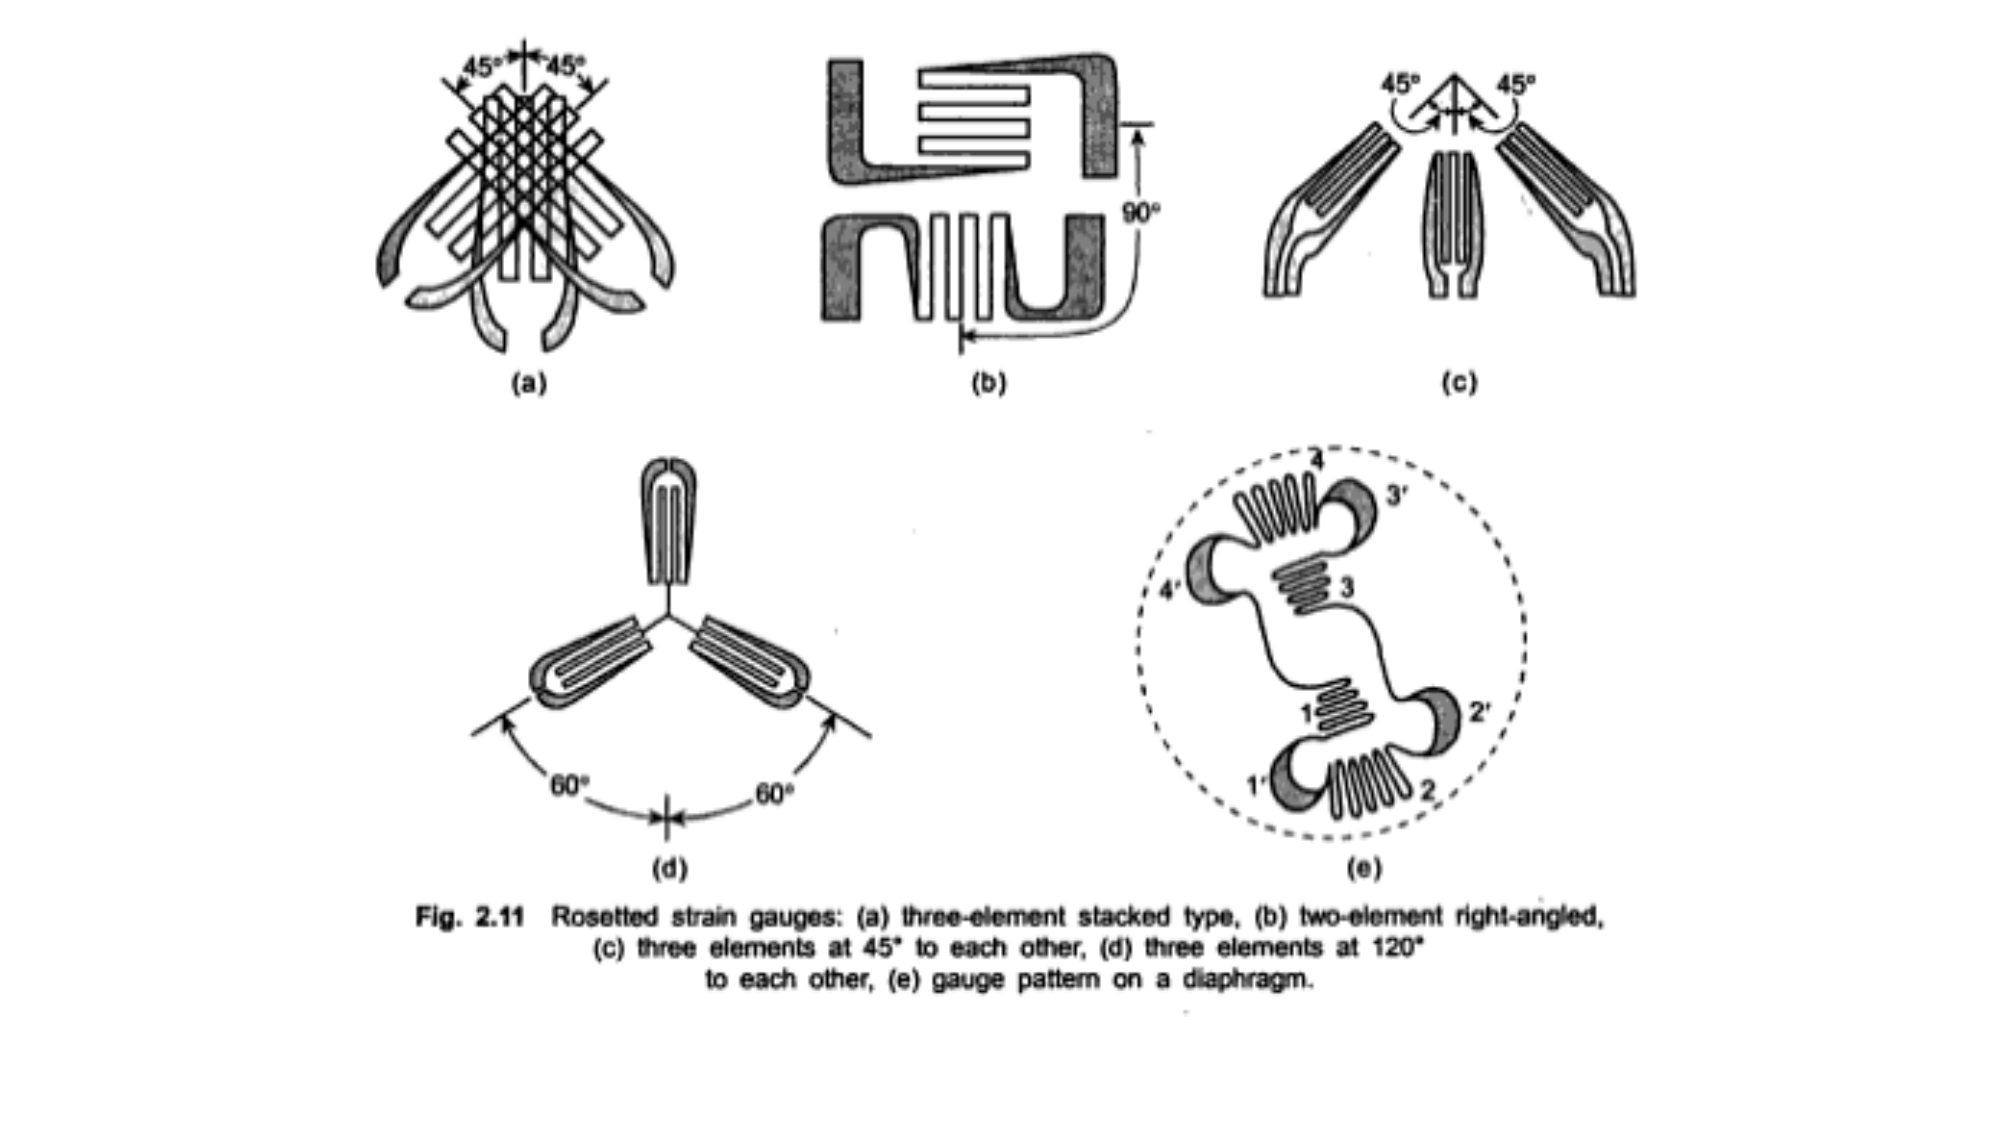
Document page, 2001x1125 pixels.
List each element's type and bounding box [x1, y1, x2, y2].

picture [305, 27, 1695, 1017]
